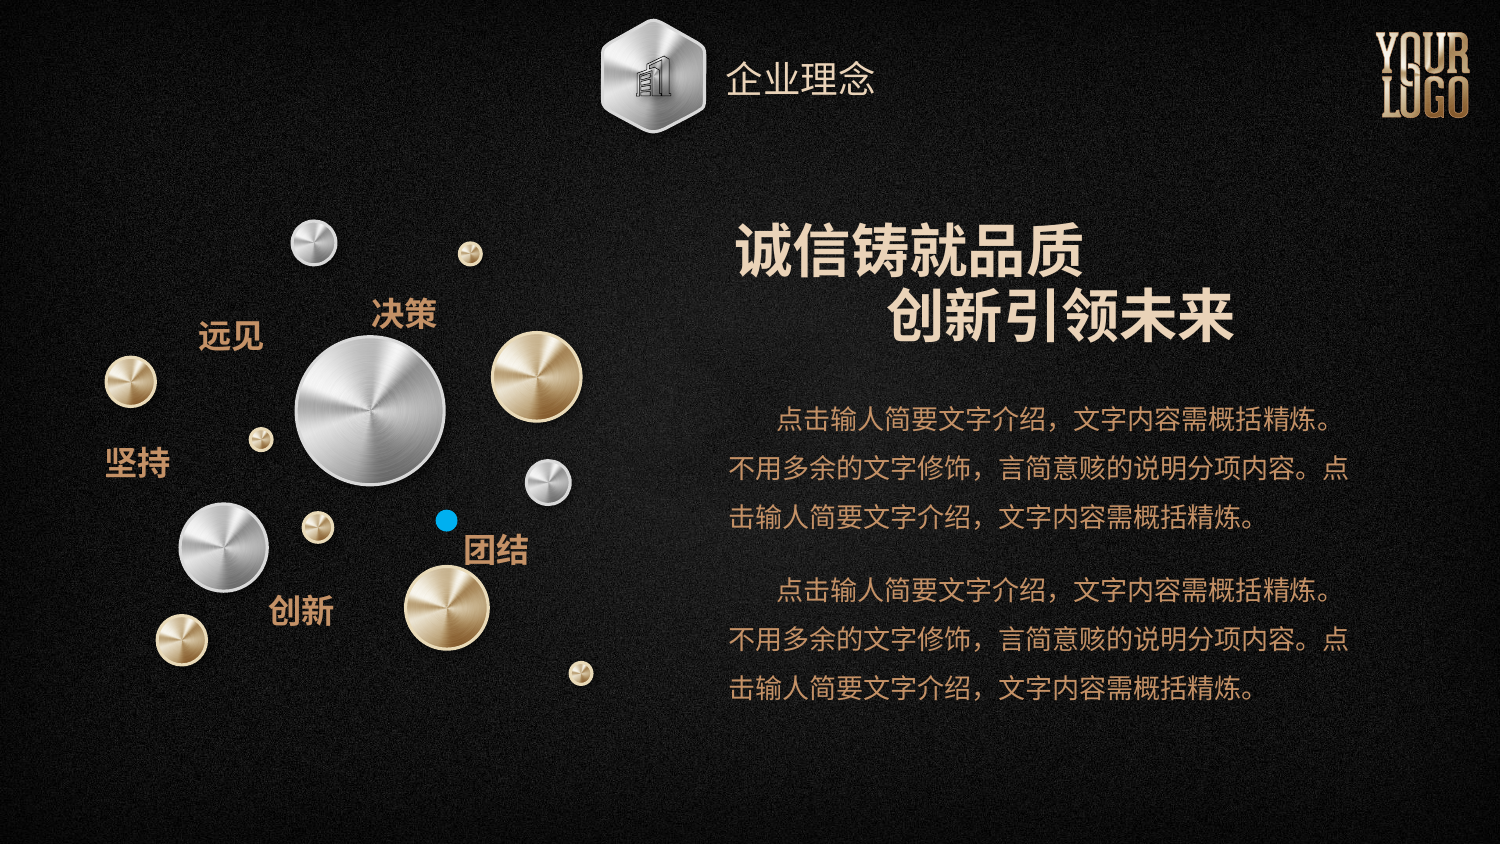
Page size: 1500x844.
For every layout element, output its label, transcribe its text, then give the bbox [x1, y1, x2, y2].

text_box [568, 660, 595, 687]
picture [0, 0, 1500, 844]
text_box 企业理念 [714, 48, 891, 108]
text_box 决策 [354, 284, 517, 342]
text_box [103, 355, 158, 409]
text_box [457, 240, 484, 267]
text_box 团结 [446, 520, 610, 578]
text_box [155, 613, 209, 667]
text_box [433, 507, 460, 534]
text_box 远见 [181, 306, 345, 363]
text_box [524, 458, 573, 507]
text_box 坚持 [87, 434, 251, 491]
text_box [294, 336, 447, 487]
text_box 创新 [251, 581, 414, 639]
text_box [412, 564, 491, 652]
text_box 点击输人简要文字介绍，文字内容需概括精炼。不用多余的文字修饰，言简意赅的说明分项内容。点击输人简要文字介绍，文字内容需概括精炼。 [711, 377, 1377, 541]
text_box [490, 330, 584, 424]
text_box 点击输人简要文字介绍，文字内容需概括精炼。不用多余的文字修饰，言简意赅的说明分项内容。点击输人简要文字介绍，文字内容需概括精炼。 [711, 549, 1377, 712]
text_box [177, 501, 270, 594]
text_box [602, 19, 706, 133]
text_box 创新引领未来 [871, 272, 1252, 357]
text_box [249, 426, 275, 453]
text_box [290, 218, 338, 267]
text_box 诚信铸就品质 [719, 206, 1100, 292]
text_box [301, 510, 335, 545]
